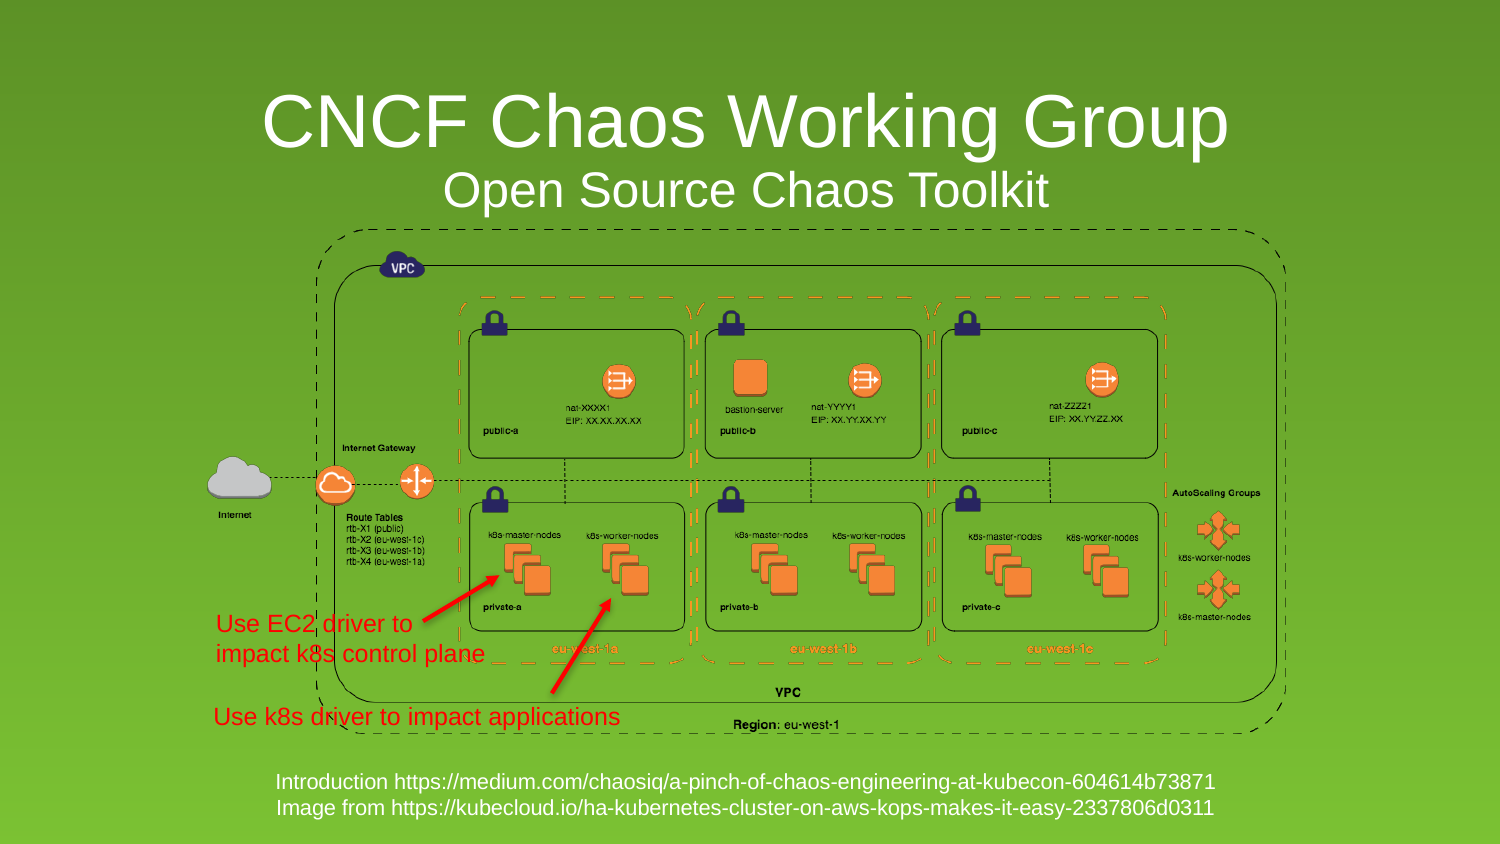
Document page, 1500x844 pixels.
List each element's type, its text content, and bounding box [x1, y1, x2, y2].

text_box Introduction https://medium.com/chaosiq/a-pinch-of-chaos-engineering-at-kubecon-604614b73871 Image from https://kubecloud.io/ha-kubernetes-cluster-on-aws-kops-makes-it-easy-2337806d0311 [260, 760, 1232, 828]
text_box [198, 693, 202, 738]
text_box CNCF Chaos Working Group Open Source Chaos Toolkit [135, 75, 1357, 307]
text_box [422, 574, 500, 622]
picture [207, 229, 1286, 735]
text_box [551, 597, 612, 694]
